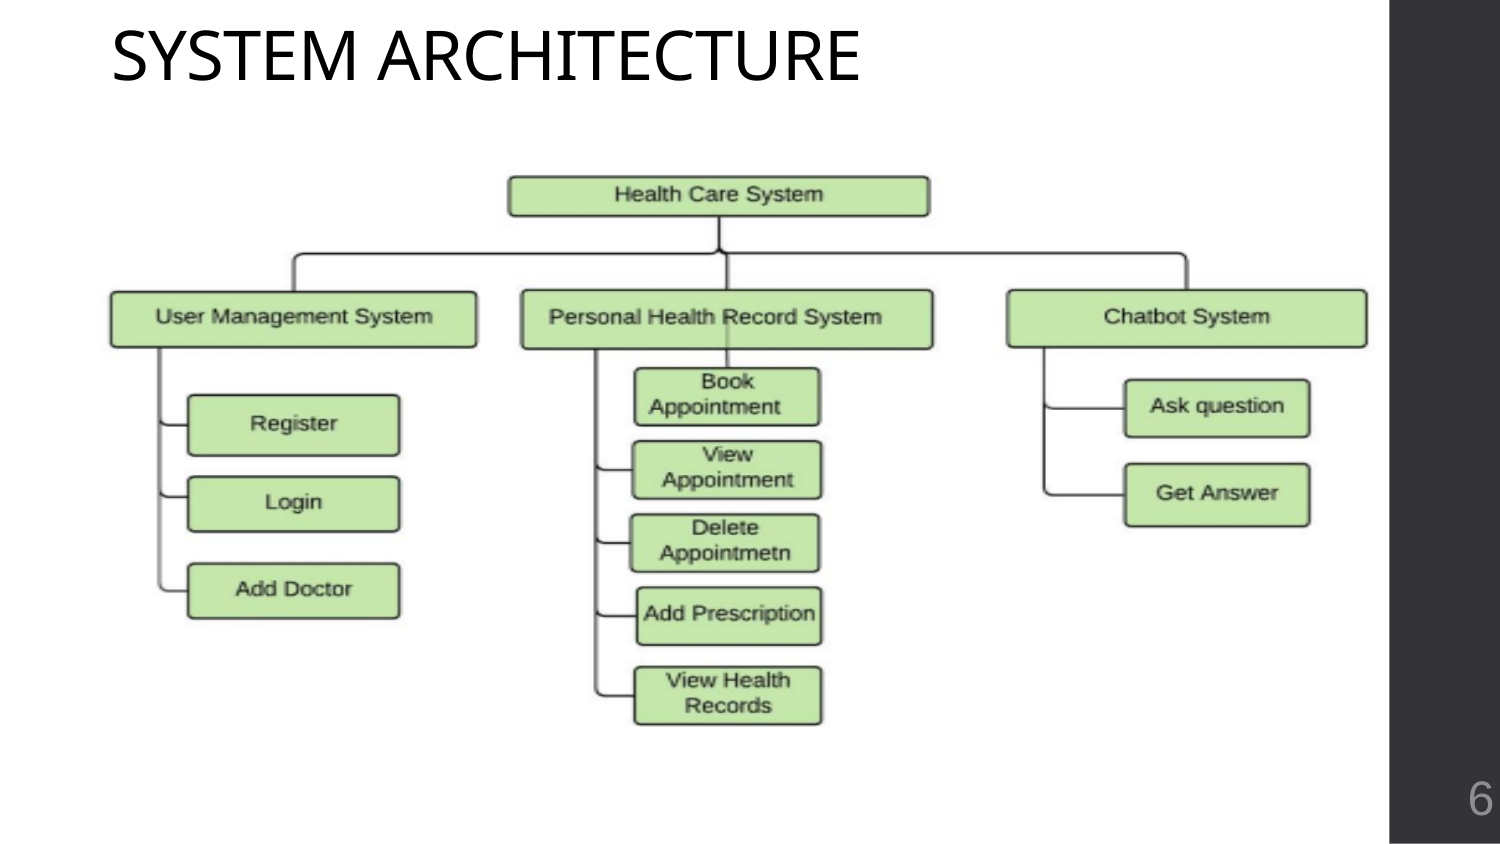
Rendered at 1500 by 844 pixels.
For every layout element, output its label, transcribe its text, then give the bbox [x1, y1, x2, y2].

slide_number 6 [1389, 759, 1500, 833]
title SYSTEM ARCHITECTURE [100, 16, 1282, 129]
picture [61, 133, 1381, 739]
